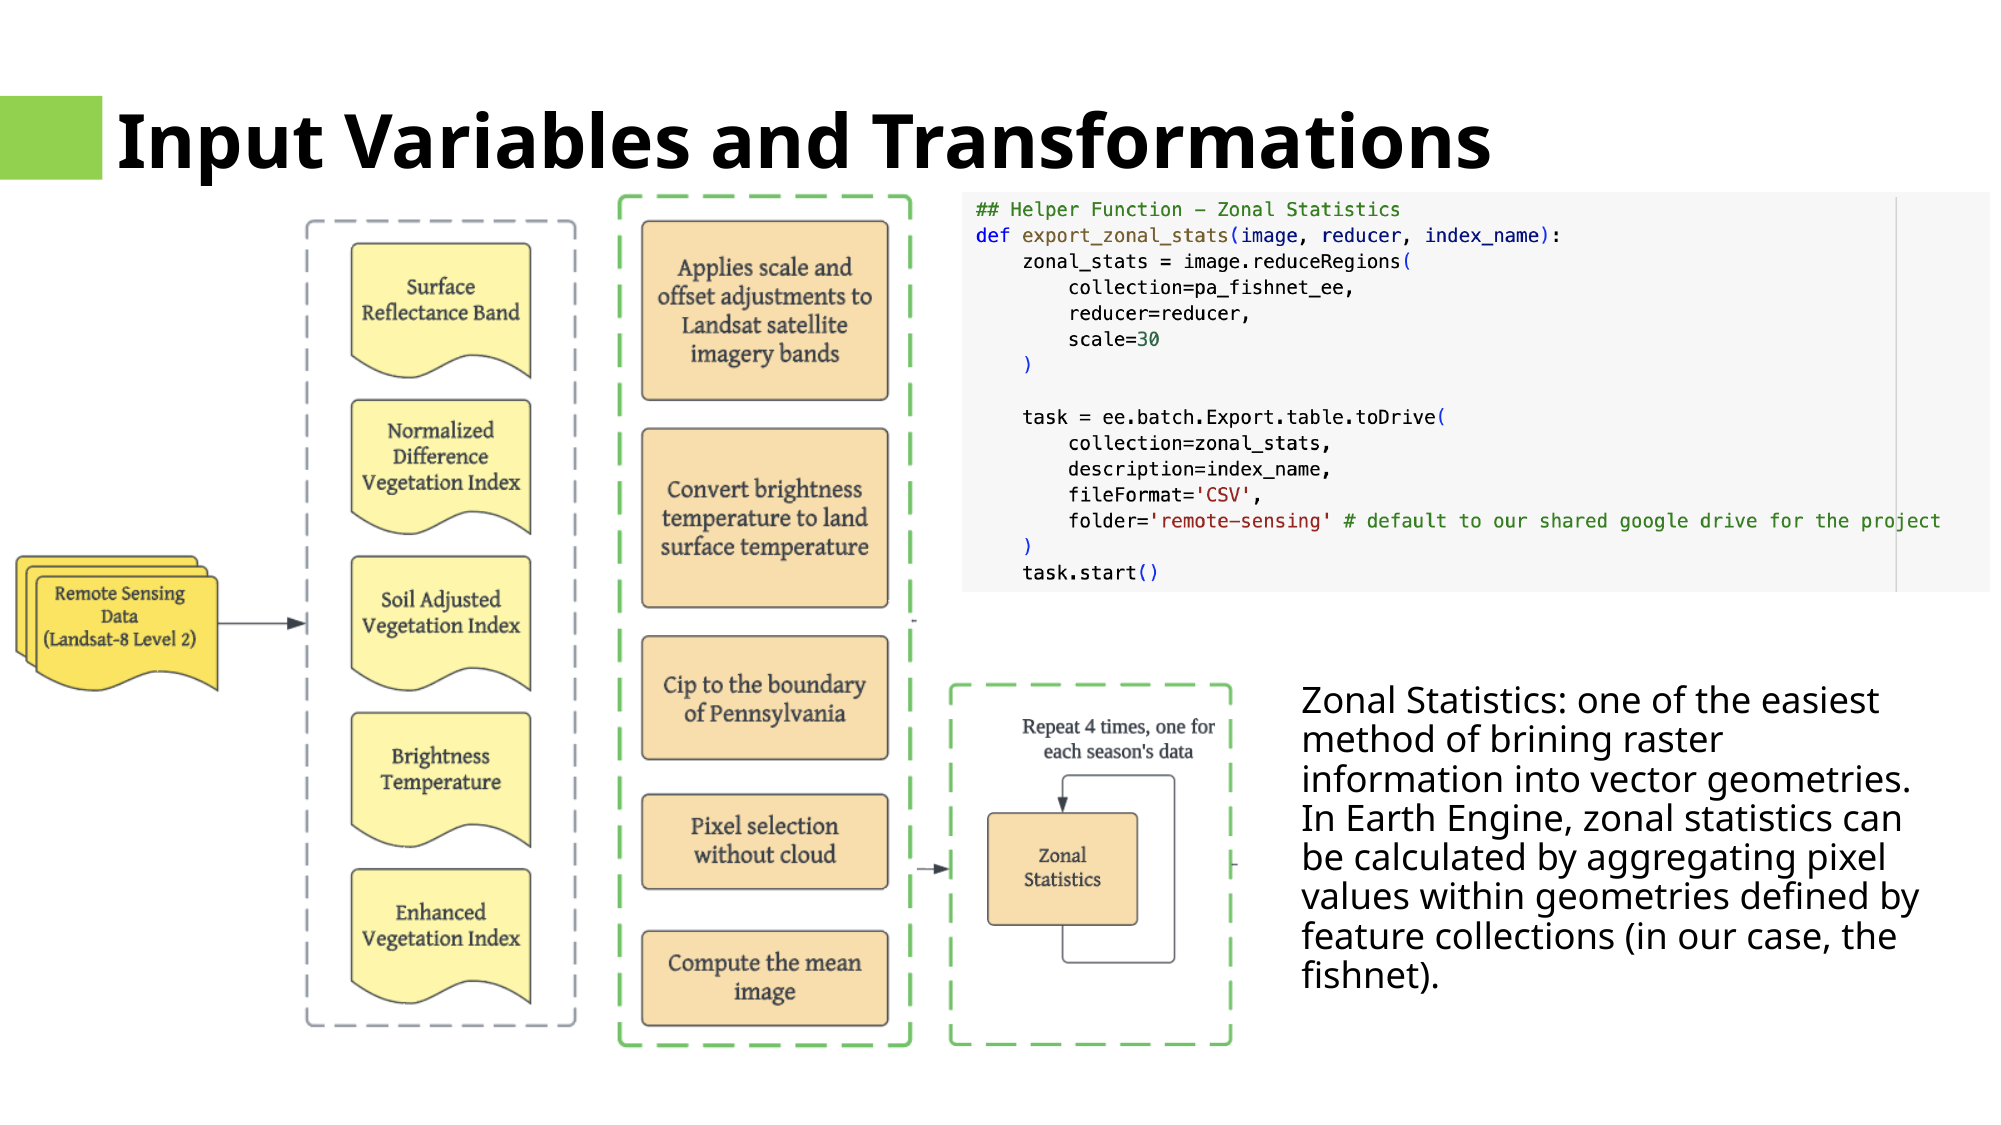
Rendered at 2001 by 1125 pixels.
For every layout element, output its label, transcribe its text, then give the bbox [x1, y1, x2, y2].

text_box Zonal Statistics: one of the easiest method of brining raster information into vector geometries. In Earth Engine, zonal statistics can be calculated by aggregating pixel values within geometries defined by feature collections (in our case, the fishnet). [1286, 674, 1941, 1037]
text_box Input Variables and Transformations [102, 95, 1828, 193]
picture [10, 182, 1238, 1087]
text_box [0, 95, 103, 181]
picture [962, 192, 1990, 592]
